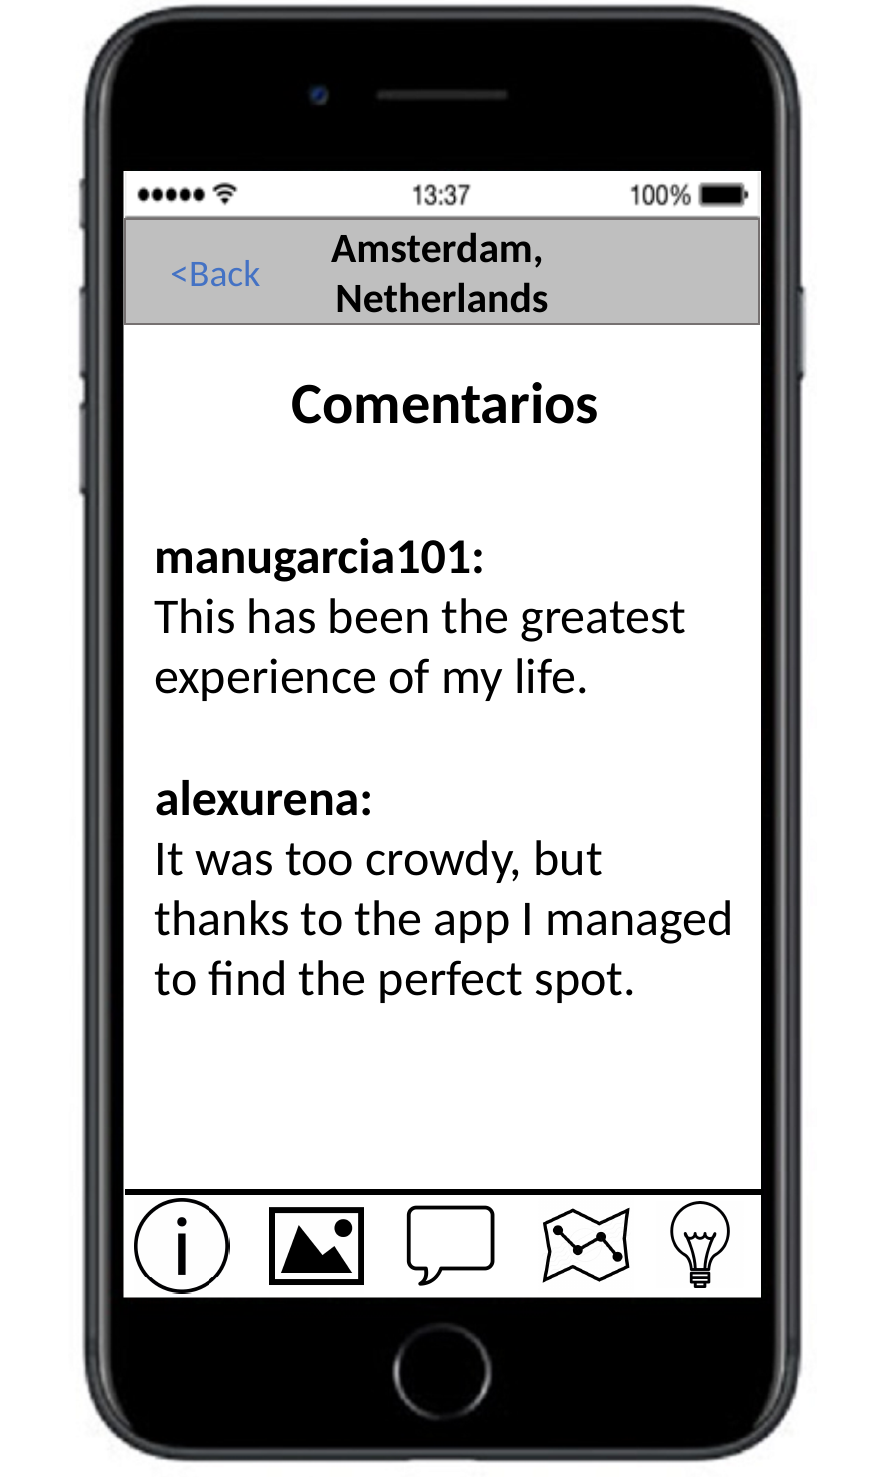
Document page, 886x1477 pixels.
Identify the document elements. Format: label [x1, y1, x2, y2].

picture [68, 0, 817, 1477]
